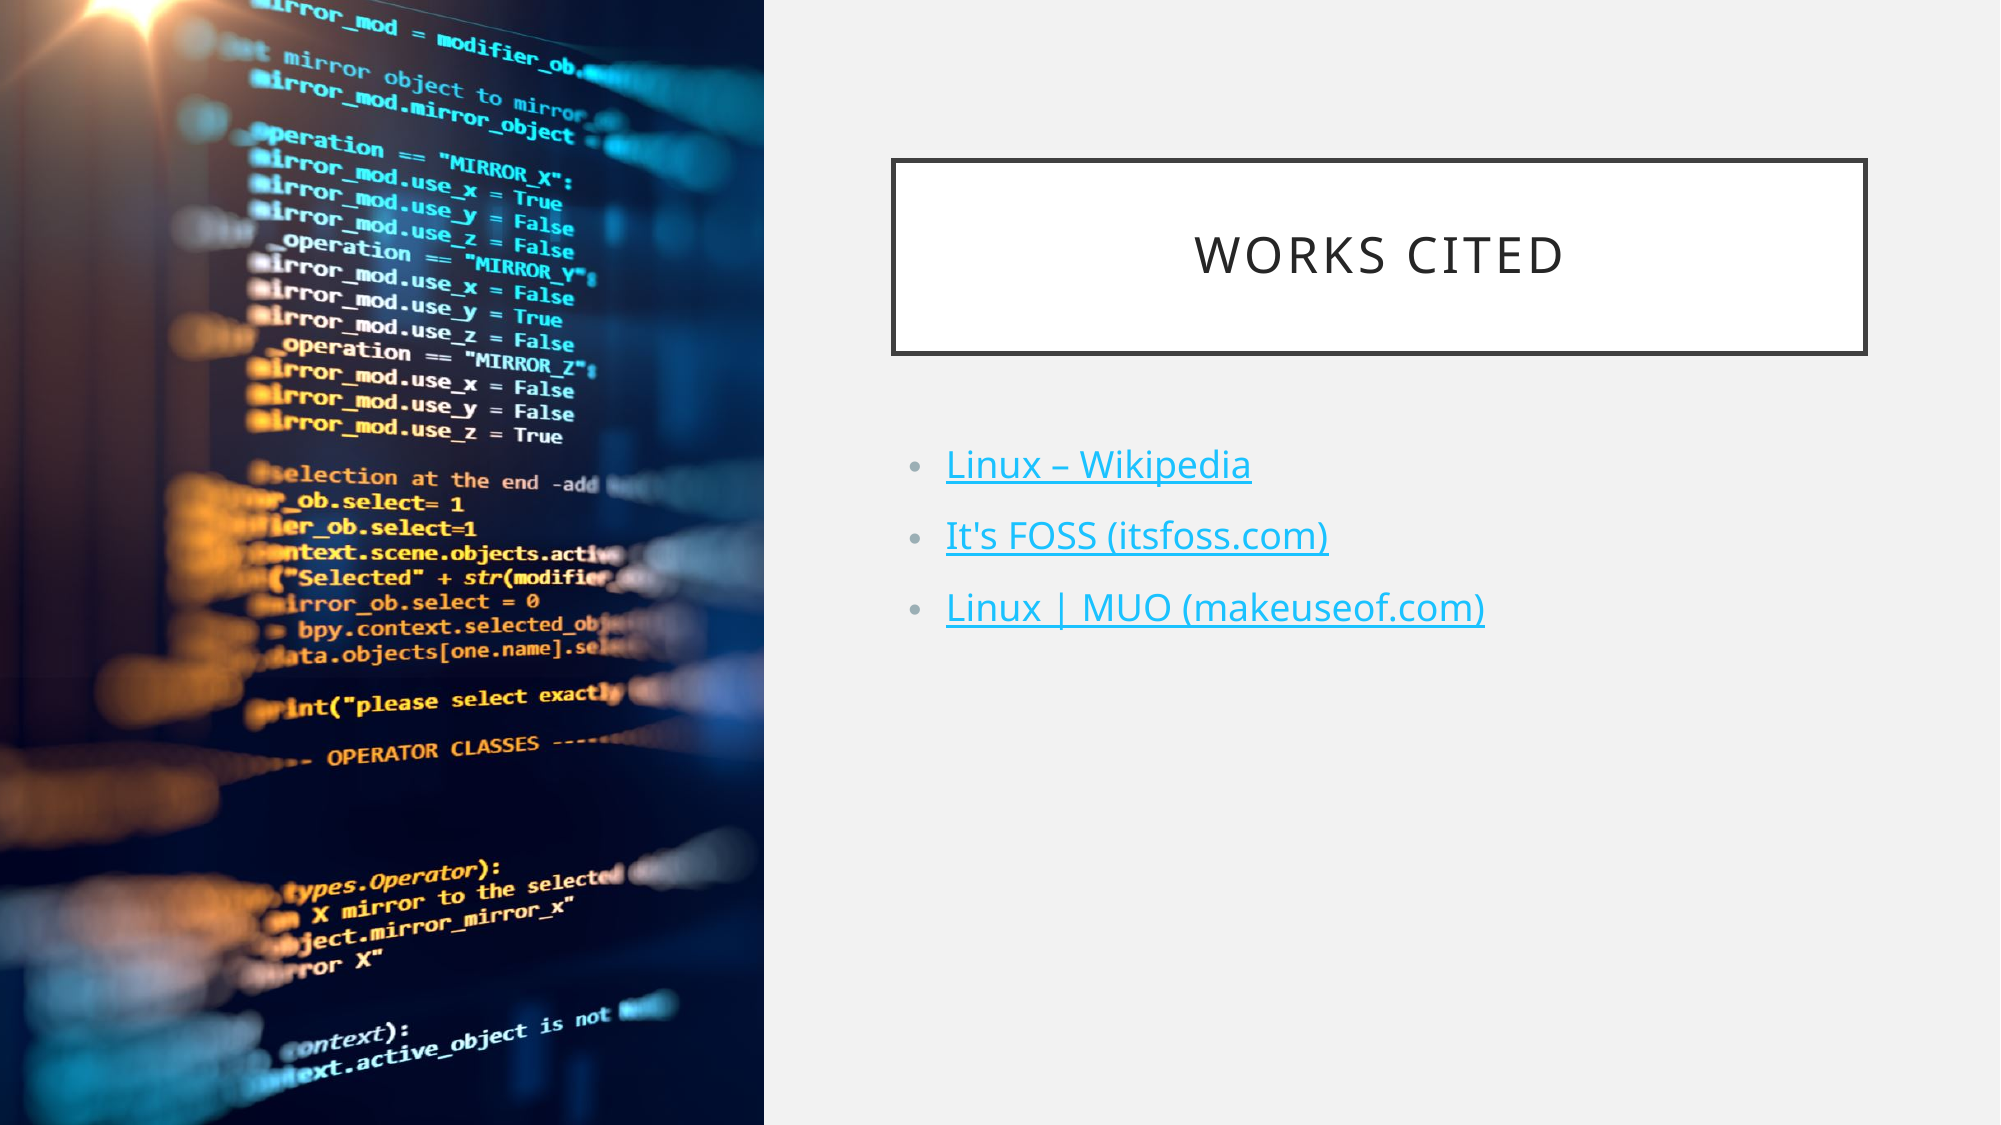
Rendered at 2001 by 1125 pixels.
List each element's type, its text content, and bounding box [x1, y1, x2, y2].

title Works cited [891, 158, 1868, 356]
picture [587, 69, 603, 78]
picture [0, 0, 764, 1125]
list Linux – Wikipedia It's FOSS (itsfoss.com) Linux | MUO (makeuseof.com) [893, 433, 1866, 968]
